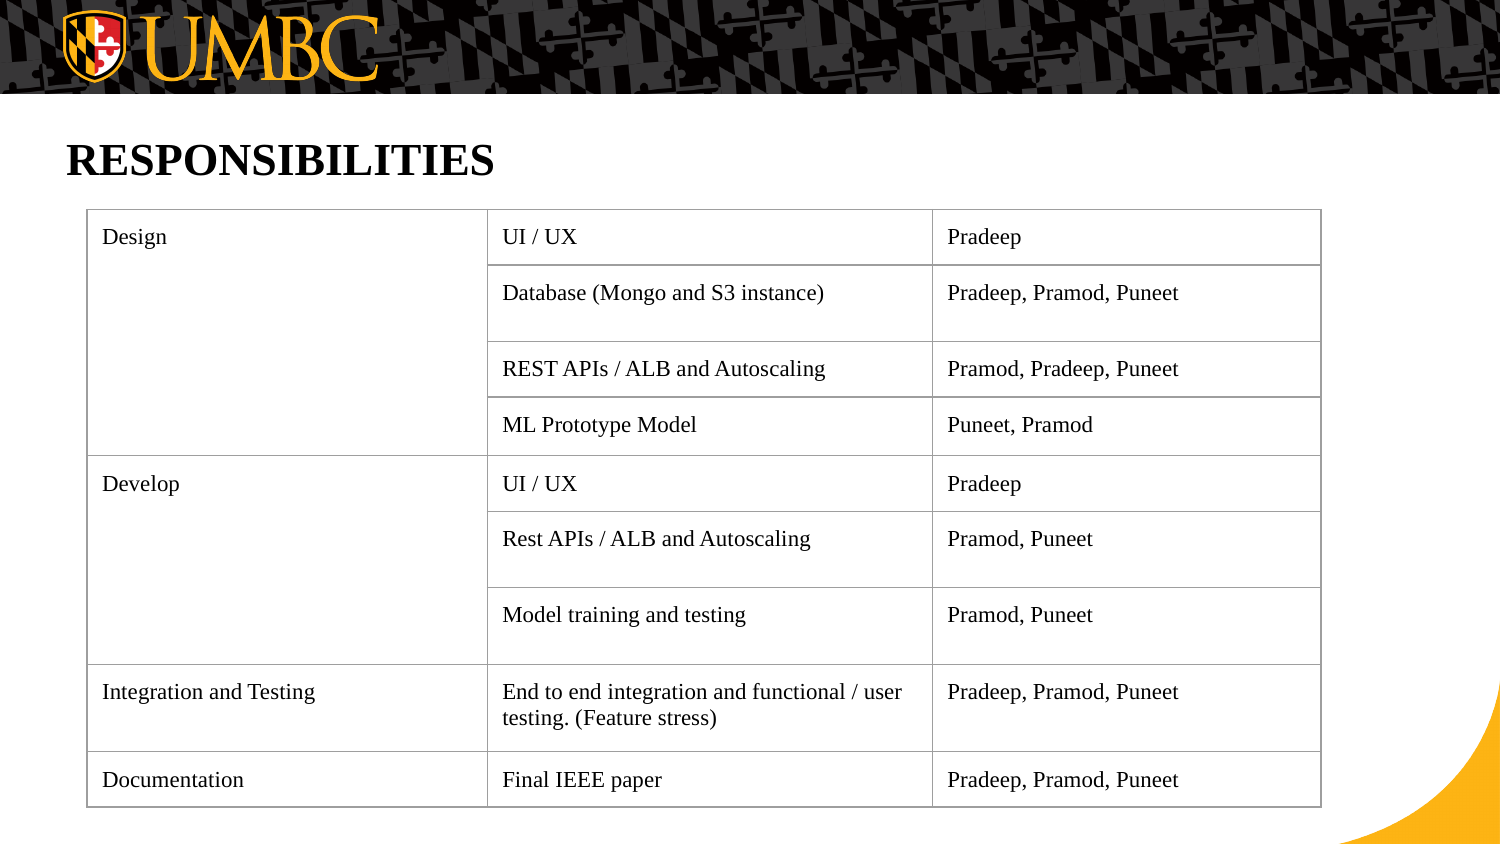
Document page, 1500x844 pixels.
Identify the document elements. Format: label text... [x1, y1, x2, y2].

table_cell Develop [88, 456, 487, 664]
table_cell Integration and Testing [88, 665, 487, 751]
picture [1338, 679, 1500, 844]
table_cell Final IEEE paper [488, 752, 932, 806]
table_cell Pradeep, Pramod, Puneet [933, 752, 1320, 806]
table_cell Pramod, Puneet [933, 588, 1320, 664]
table_cell Pramod, Pradeep, Puneet [933, 342, 1320, 396]
table_cell Pradeep, Pramod, Puneet [933, 266, 1320, 341]
table_cell End to end integration and functional / user testing. (Feature stress) [488, 665, 932, 751]
table_cell Pramod, Puneet [933, 512, 1320, 587]
table_cell Pradeep [933, 456, 1320, 511]
title RESPONSIBILITIES [51, 106, 1449, 201]
table_cell Model training and testing [488, 588, 932, 664]
table_cell Documentation [88, 752, 487, 806]
table_header UI / UX [488, 210, 932, 264]
table_header Design [88, 210, 487, 455]
picture [0, 0, 1500, 94]
table_cell UI / UX [488, 456, 932, 511]
table_cell Puneet, Pramod [933, 398, 1320, 455]
table_cell Rest APIs / ALB and Autoscaling [488, 512, 932, 587]
table_cell Database (Mongo and S3 instance) [488, 266, 932, 341]
table_cell REST APIs / ALB and Autoscaling [488, 342, 932, 396]
table_cell ML Prototype Model [488, 398, 932, 455]
table_cell Pradeep, Pramod, Puneet [933, 665, 1320, 751]
table_header Pradeep [933, 210, 1320, 264]
